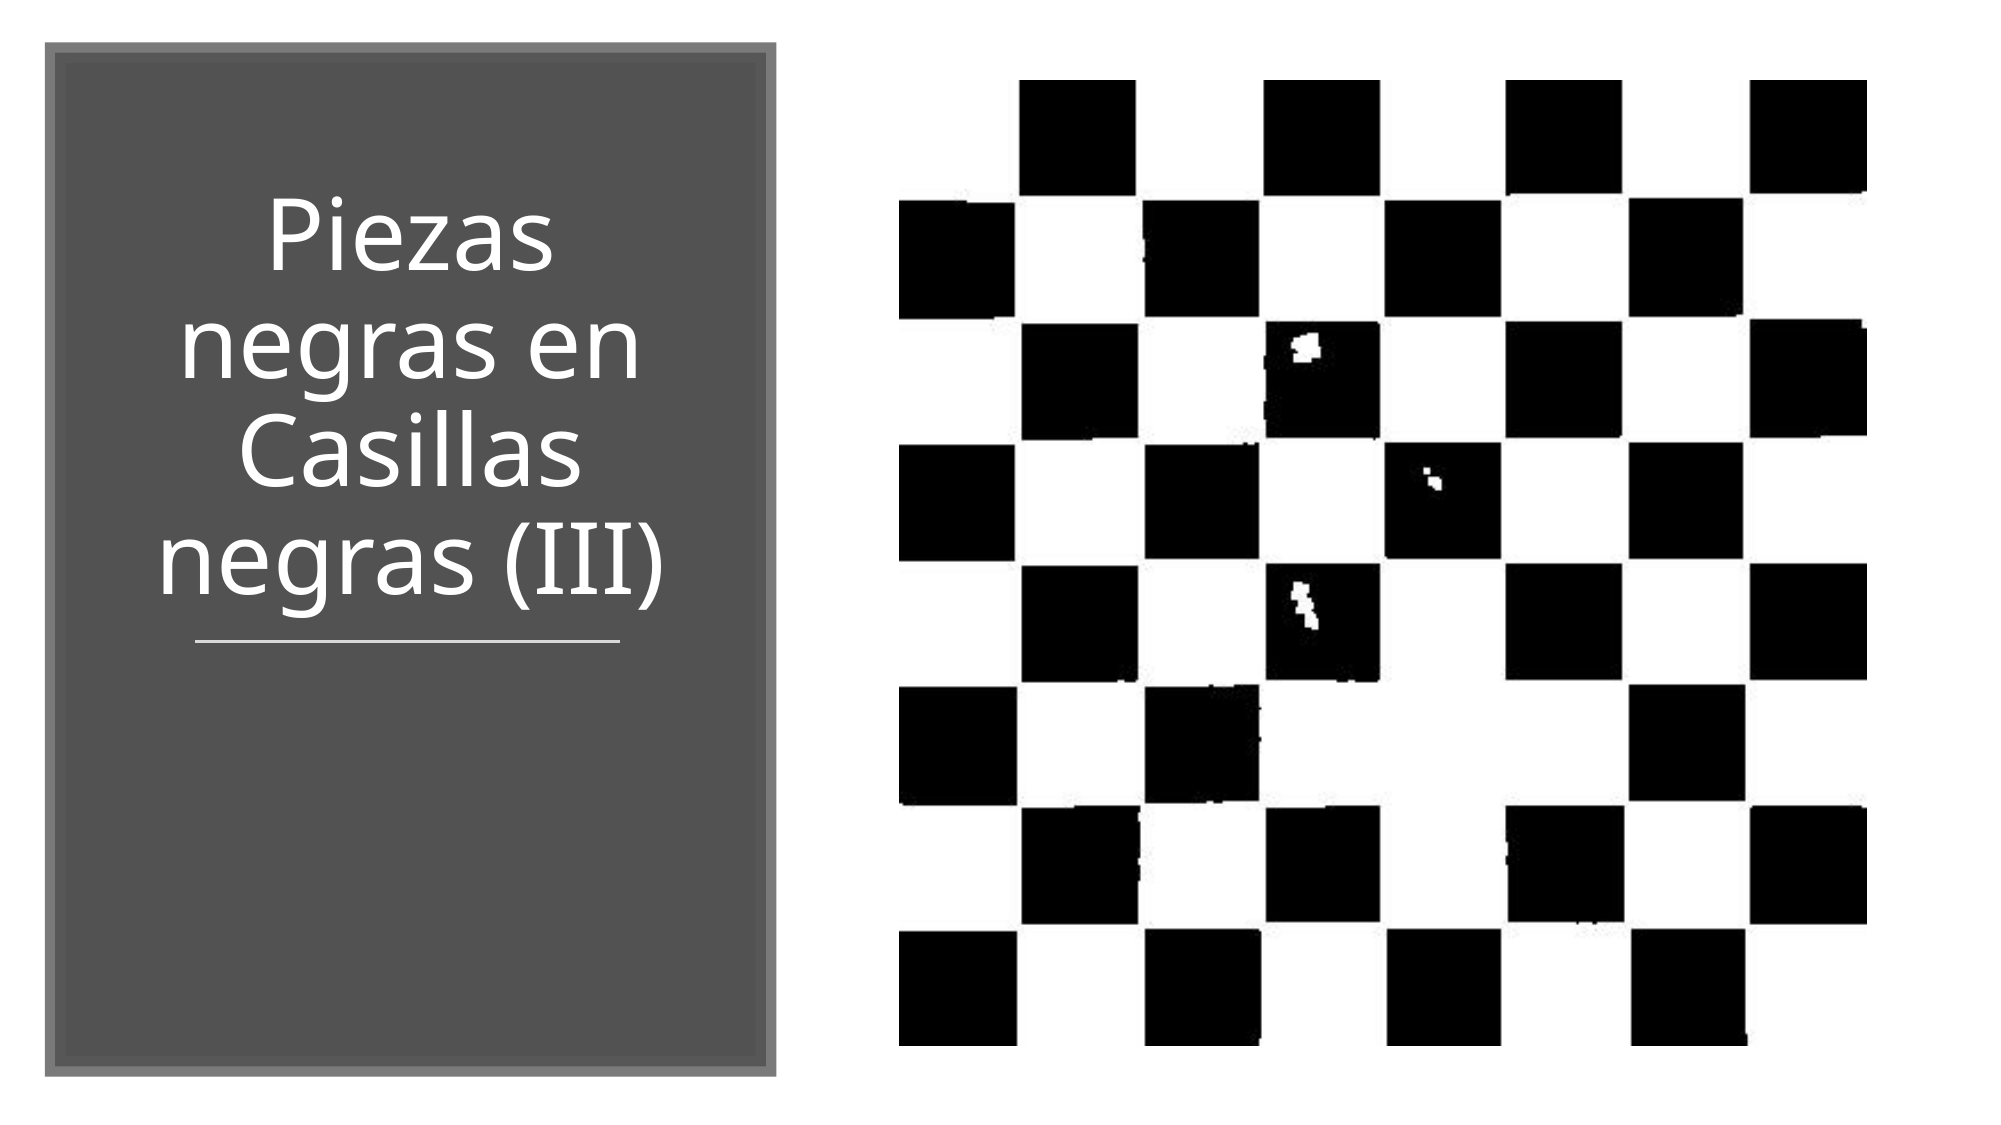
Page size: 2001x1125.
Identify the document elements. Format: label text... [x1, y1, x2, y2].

text_box [54, 52, 767, 1067]
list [899, 80, 1867, 1046]
title Piezas negras en Casillas negras (III) [110, 149, 711, 624]
